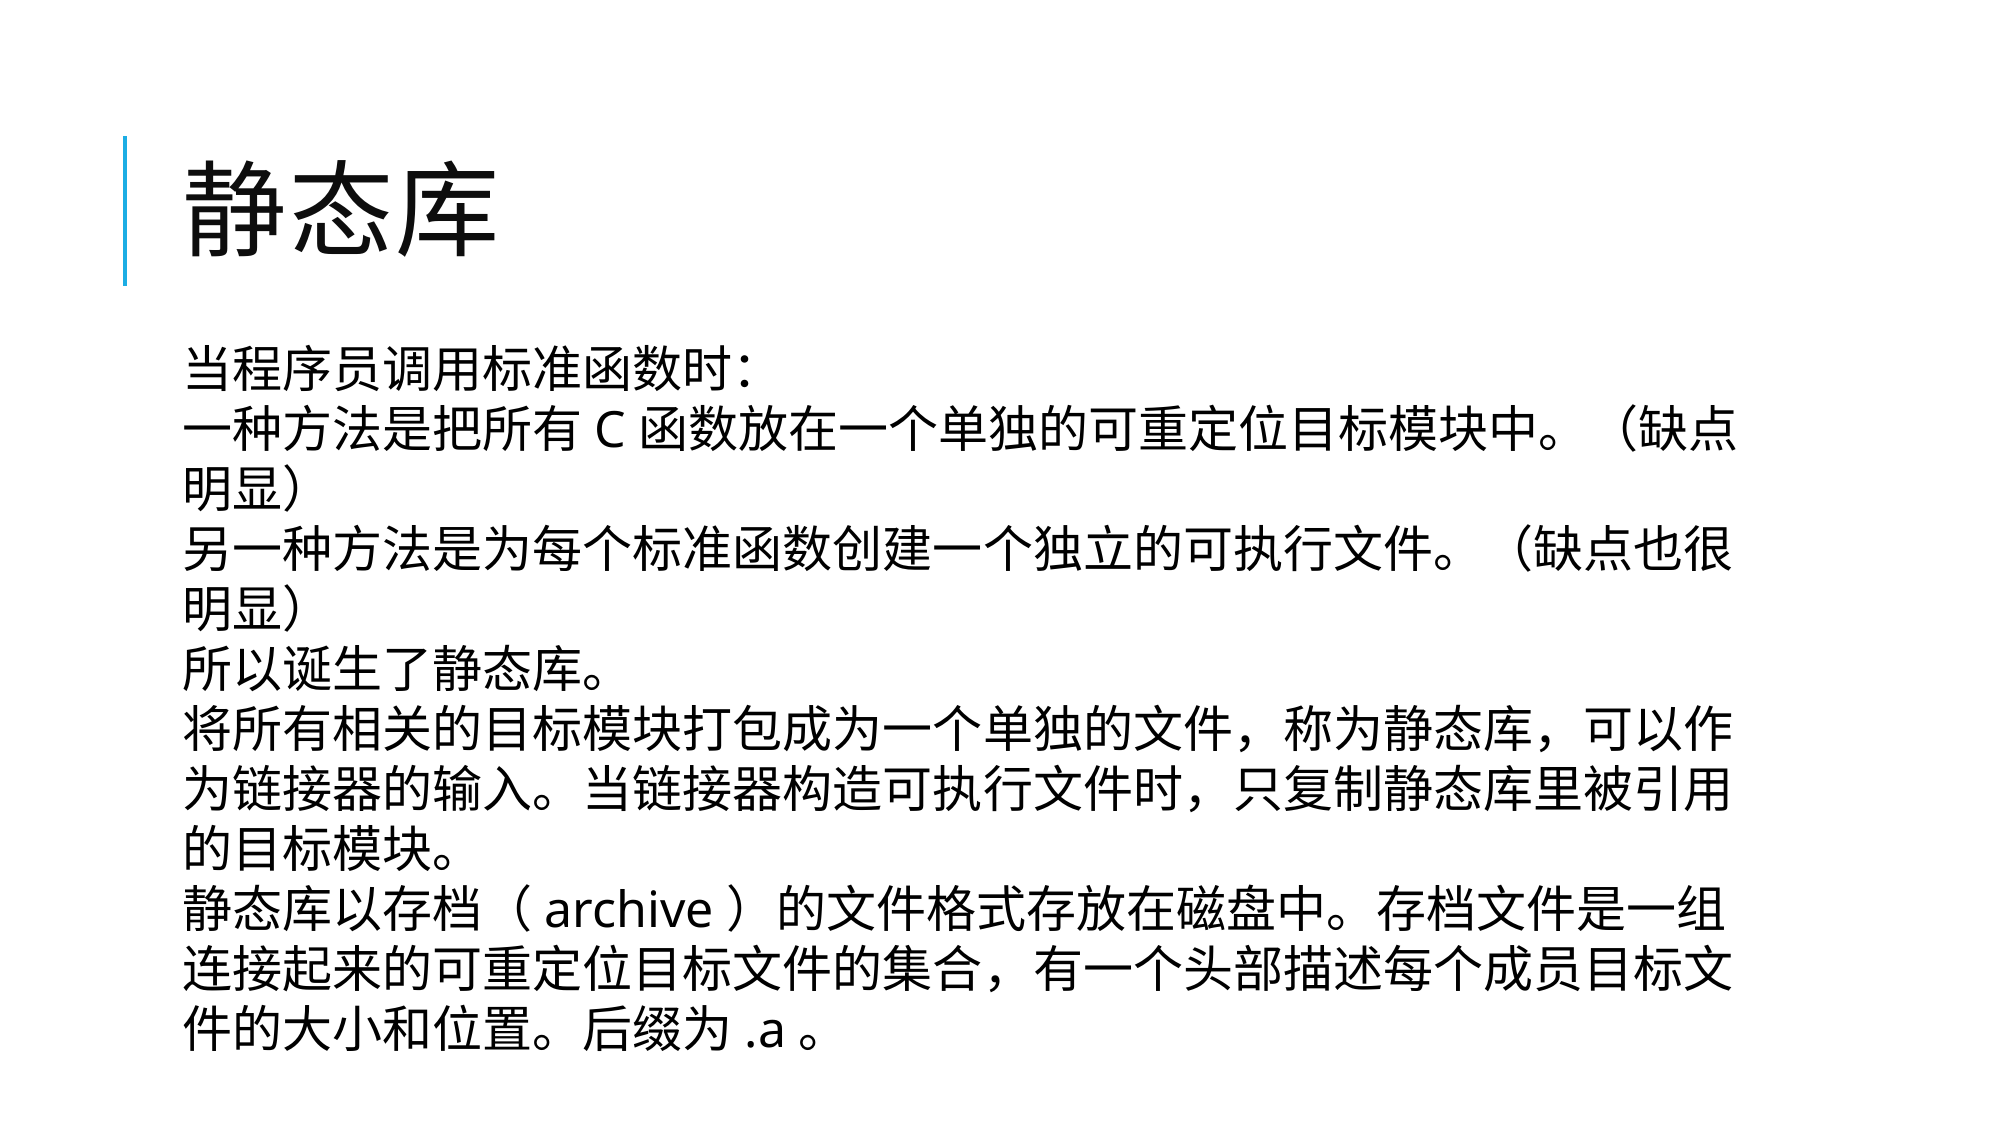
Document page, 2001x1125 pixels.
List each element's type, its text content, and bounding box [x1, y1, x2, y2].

text_box 当程序员调用标准函数时： 一种方法是把所有C函数放在一个单独的可重定位目标模块中。（缺点明显） 另一种方法是为每个标准函数创建一个独立的可执行文件。（缺点也很明显） 所以诞生了静态库。 将所有相关的目标模块打包成为一个单独的文件，称为静态库，可以作为链接器的输入。当链接器构造可执行文件时，只复制静态库里被引用的目标模块。 静态库以存档（archive）的文件格式存放在磁盘中。存档文件是一组连接起来的可重定位目标文件的集合，有一个头部描述每个成员目标文件的大小和位置。后缀为.a。 [167, 329, 1763, 1065]
title 静态库 [168, 96, 1763, 329]
